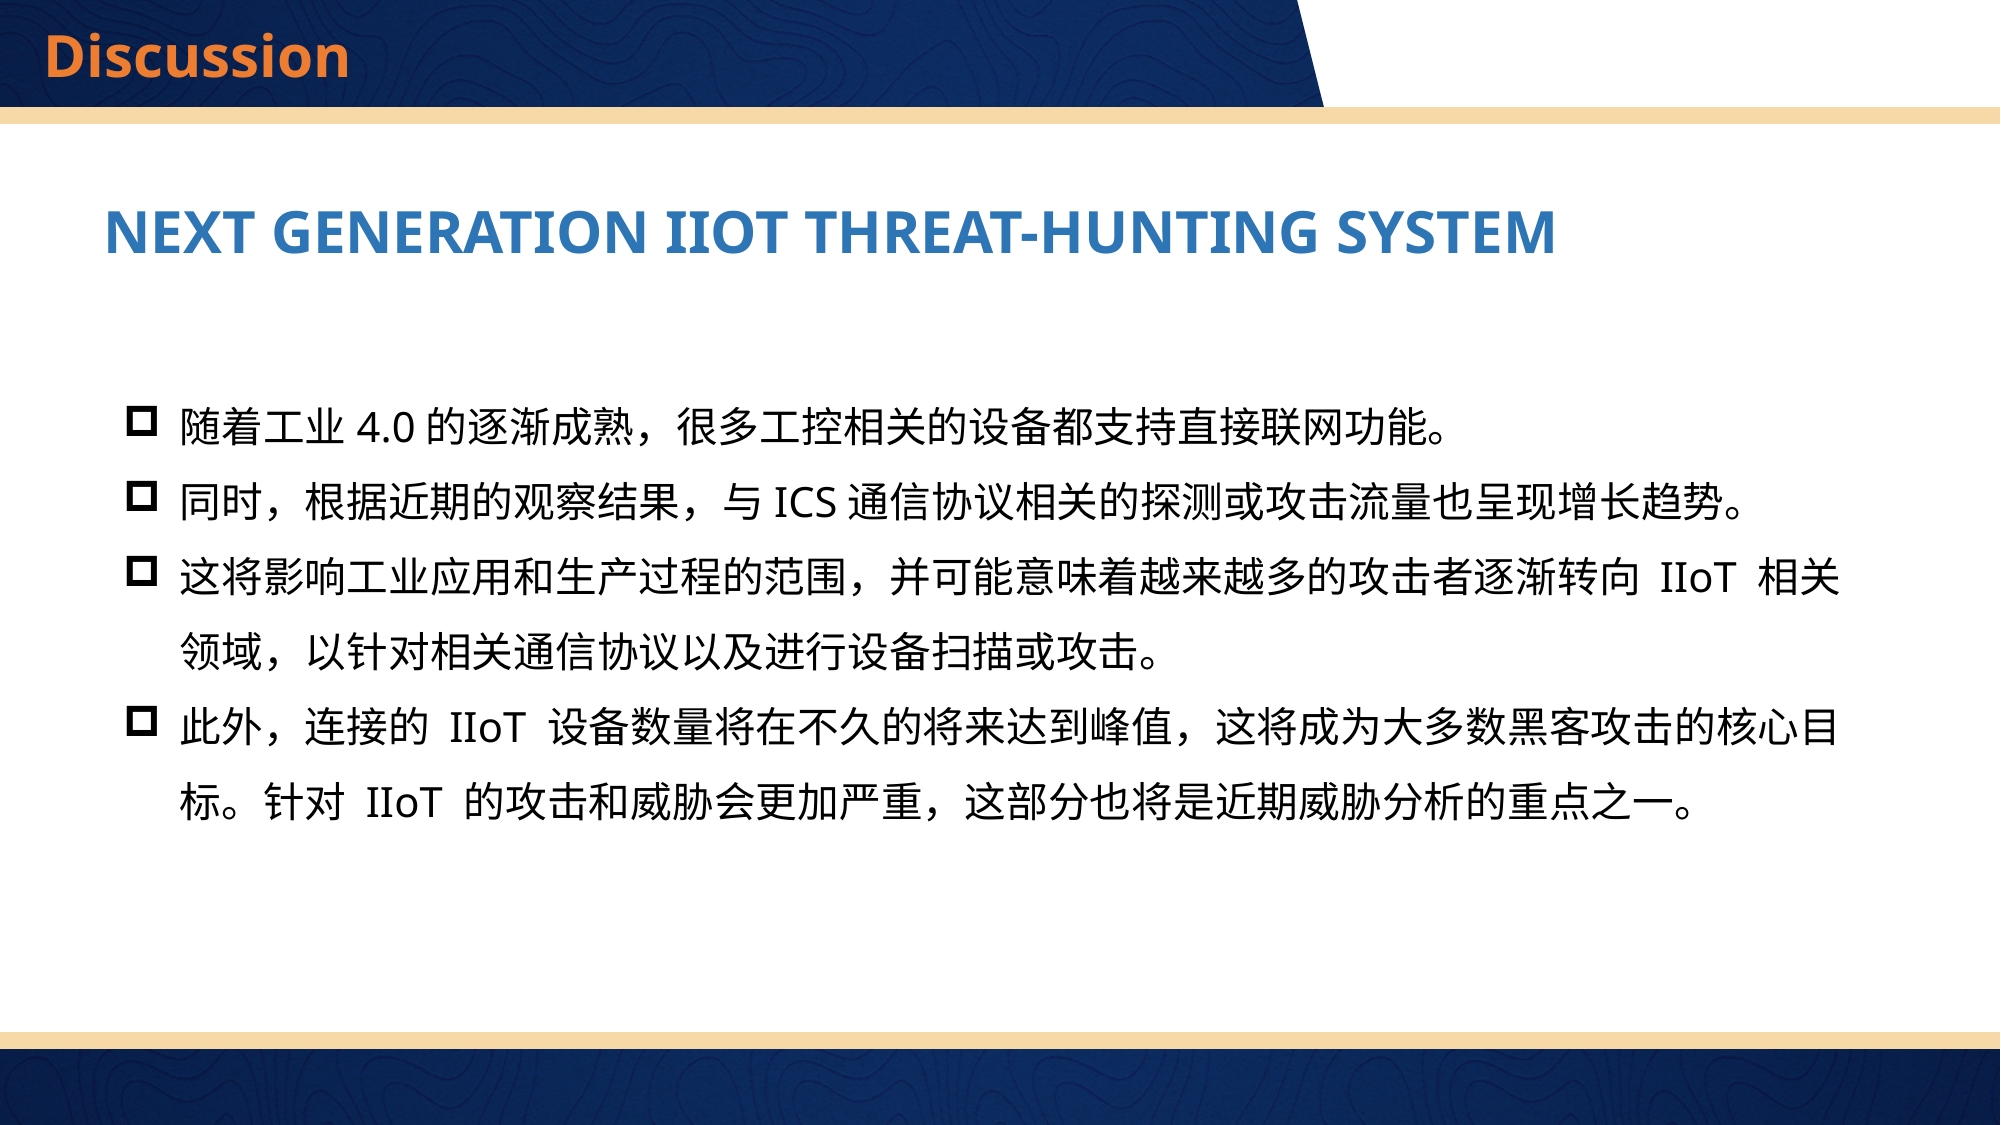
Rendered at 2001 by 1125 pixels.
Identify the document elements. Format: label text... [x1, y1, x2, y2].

picture [0, 0, 1327, 115]
picture [0, 1041, 2000, 1125]
text_box NEXT GENERATION IIOT THREAT-HUNTING SYSTEM [88, 187, 1764, 273]
text_box 随着工业4.0的逐渐成熟，很多工控相关的设备都支持直接联网功能。 同时，根据近期的观察结果，与ICS通信协议相关的探测或攻击流量也呈现增长趋势。 这将影响工业应用和生产过程的范围，并可能意味着越来越多的攻击者逐渐转向 IIoT 相关领域，以针对相关通信协议以及进行设备扫描或攻击。 此外，连接的 IIoT 设备数量将在不久的将来达到峰值，这将成为大多数黑客攻击的核心目标。针对 IIoT 的攻击和威胁会更加严重，这部分也将是近期威胁分析的重点之一。 [108, 368, 1891, 834]
